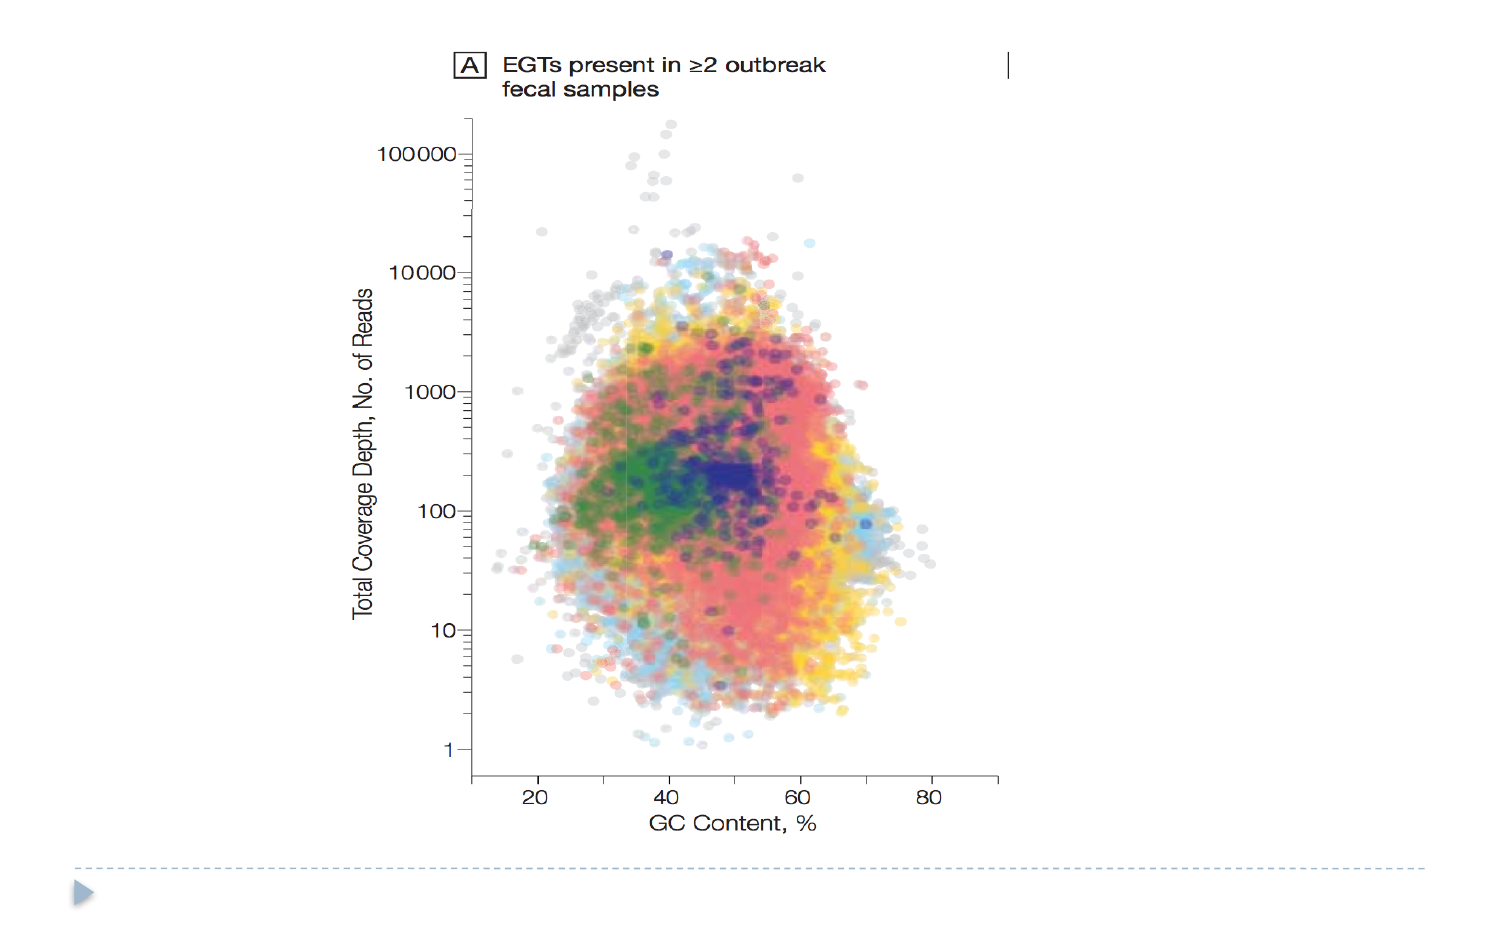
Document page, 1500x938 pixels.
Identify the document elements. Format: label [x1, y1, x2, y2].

picture [300, 35, 1010, 843]
